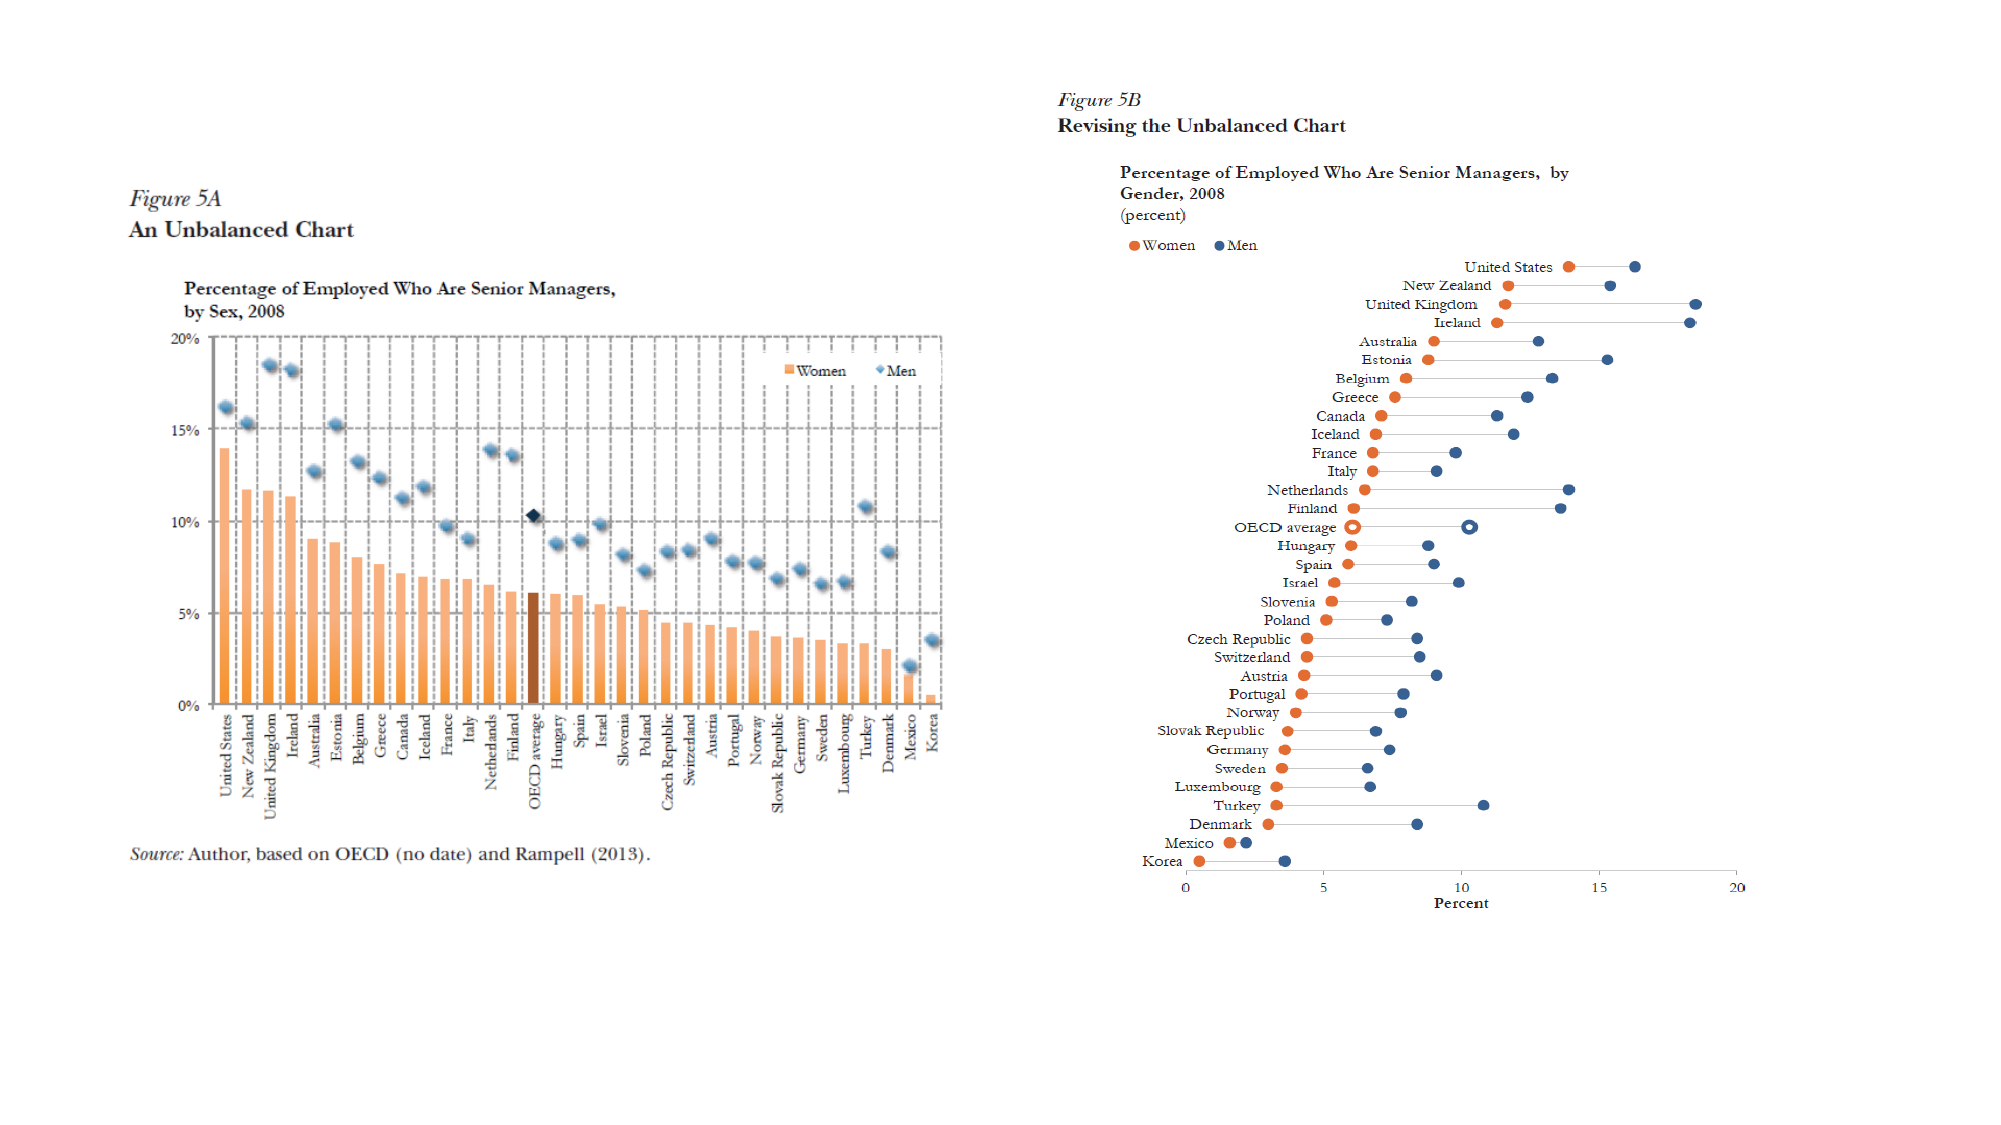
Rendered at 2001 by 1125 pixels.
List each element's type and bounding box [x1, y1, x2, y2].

picture [1038, 78, 1890, 931]
picture [109, 174, 1000, 881]
